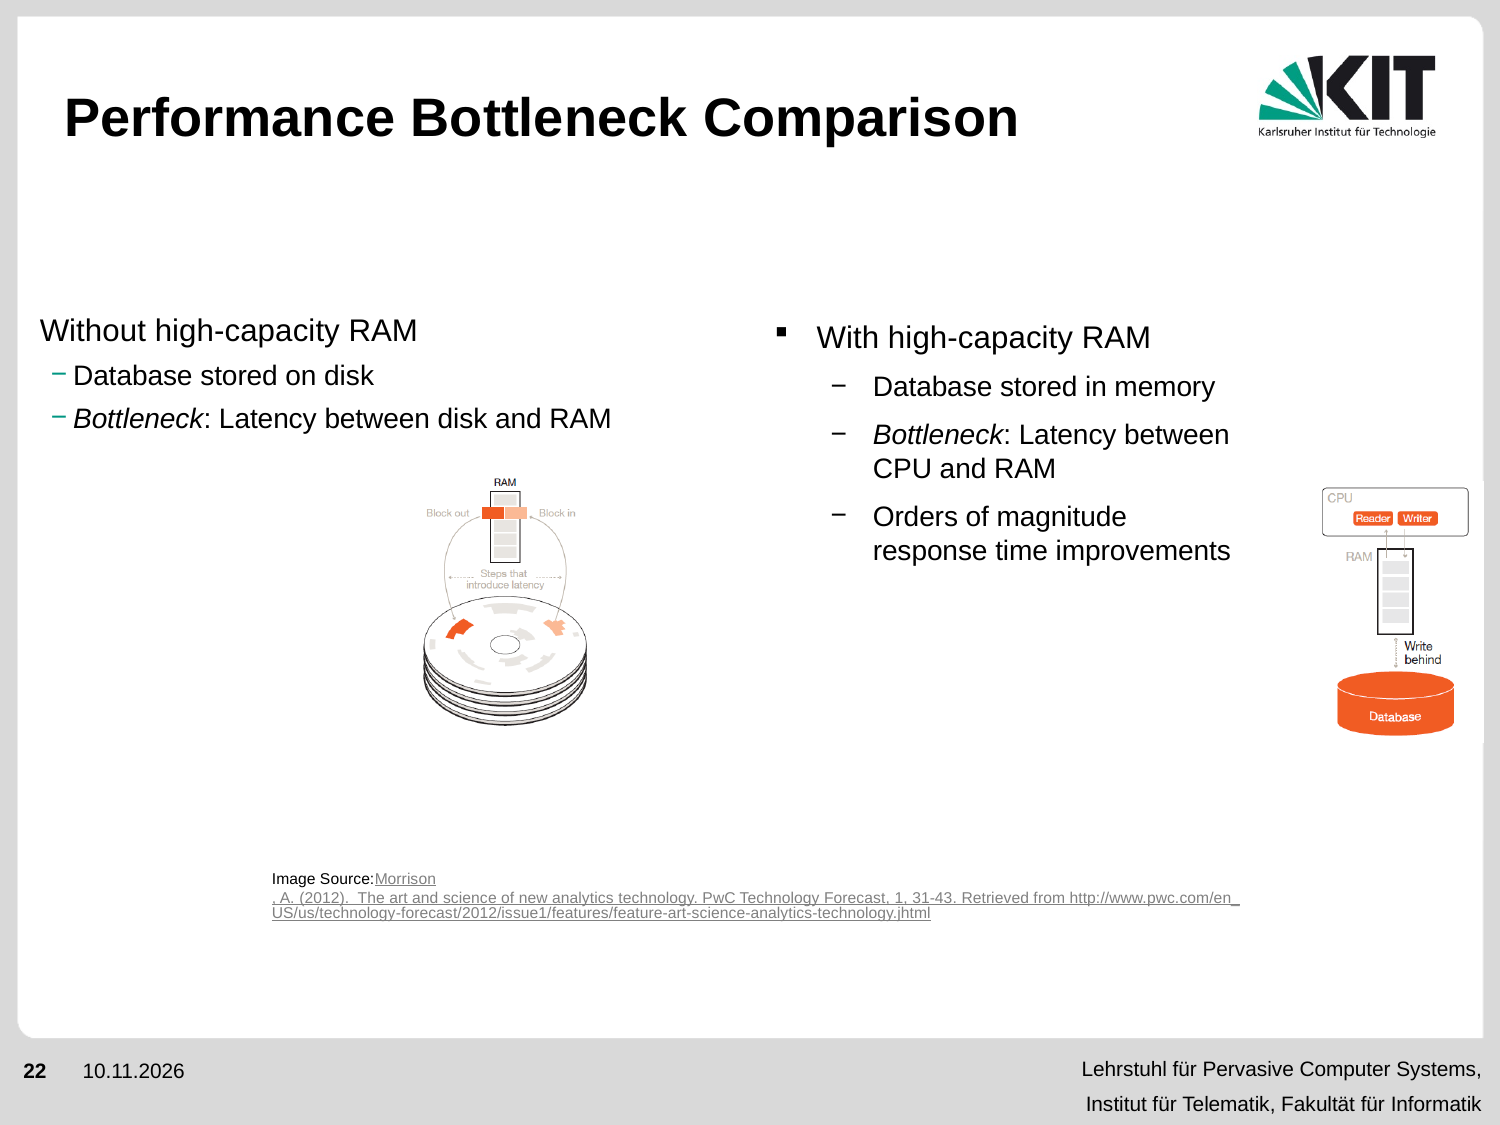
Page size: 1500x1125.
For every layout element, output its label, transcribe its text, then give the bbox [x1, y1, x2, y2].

picture [0, 0, 1500, 1125]
text_box With high-capacity RAM Database stored in memory Bottleneck: Latency between CPU and RAM Orders of magnitude response time improvements [763, 311, 1260, 861]
text_box Image Source:Morrison, A. (2012). The art and science of new analytics technology. PwC Technology Forecast, 1, 31-43. Retrieved from http://www.pwc.com/en_US/us/technology-forecast/2012/issue1/features/feature-art-science-analytics-technology.jhtml [257, 861, 1260, 914]
title Performance Bottleneck Comparison [63, 54, 1199, 148]
list Without high-capacity RAM Database stored on disk Bottleneck: Latency between disk and RAM [39, 310, 1461, 782]
